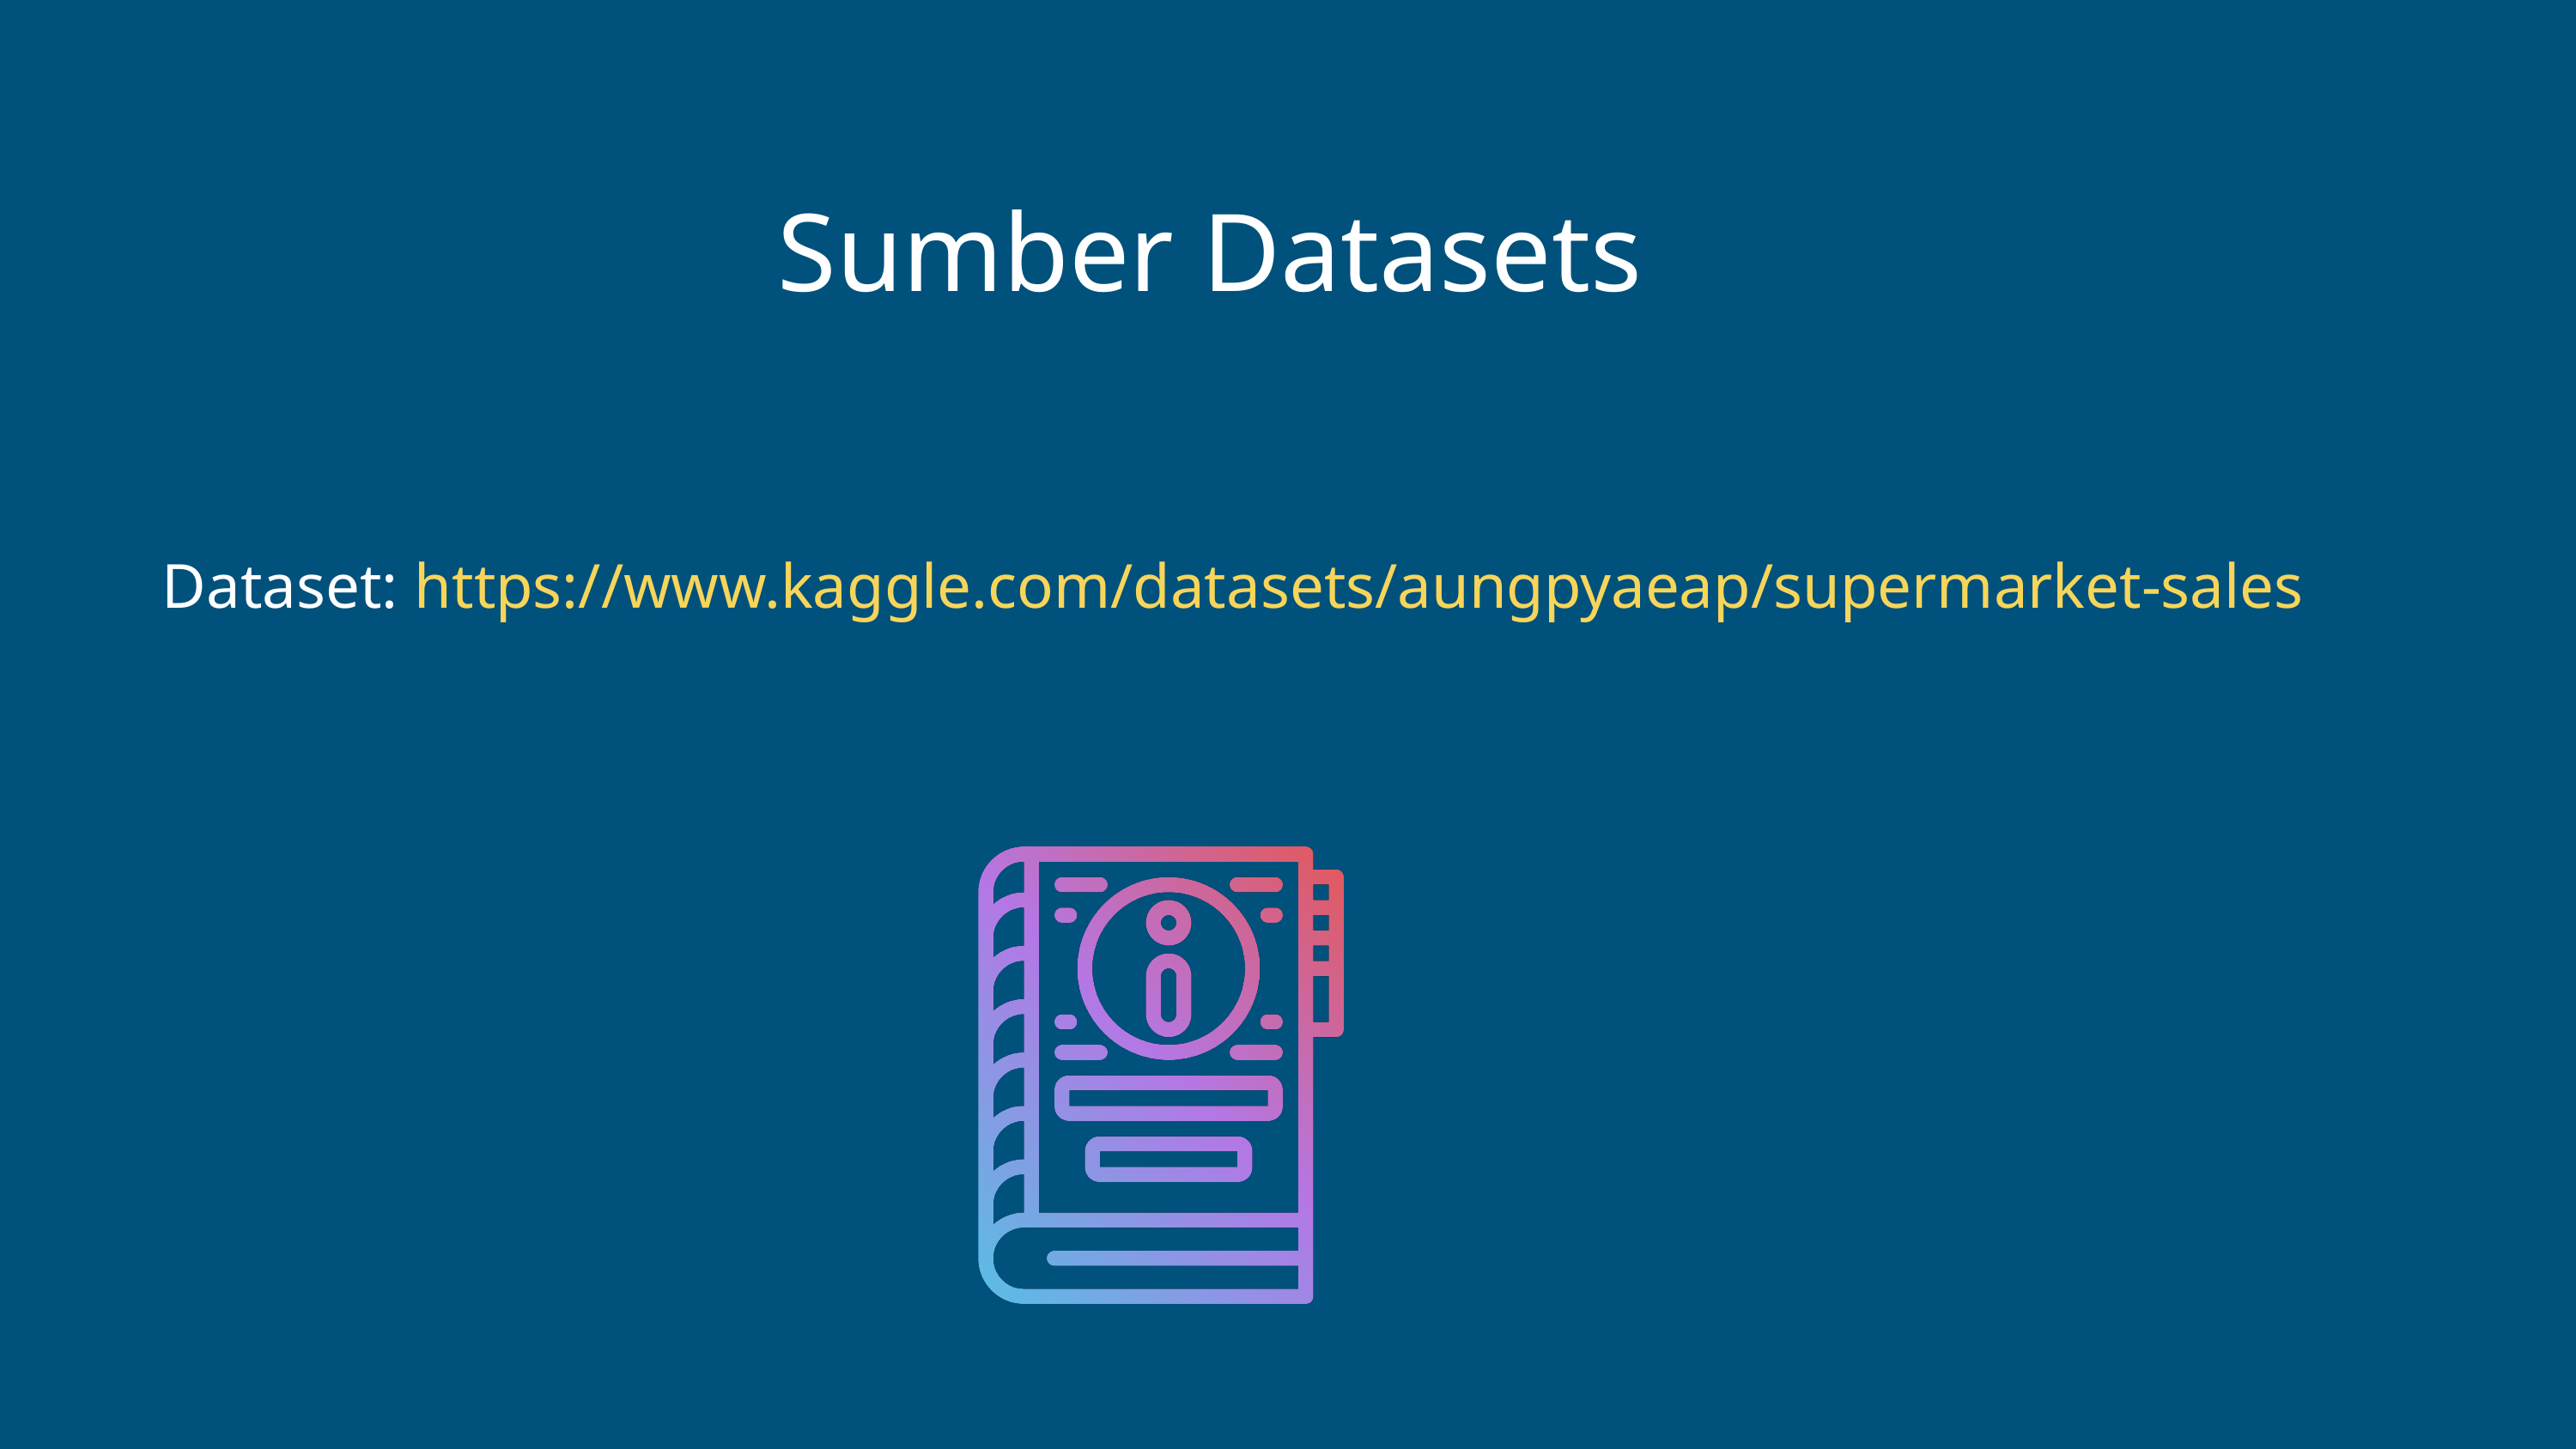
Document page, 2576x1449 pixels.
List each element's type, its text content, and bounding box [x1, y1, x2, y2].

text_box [31, 118, 2390, 314]
text_box Dataset: https://www.kaggle.com/datasets/aungpyaeap/supermarket-sales [138, 535, 2329, 621]
text_box [978, 846, 1344, 1304]
